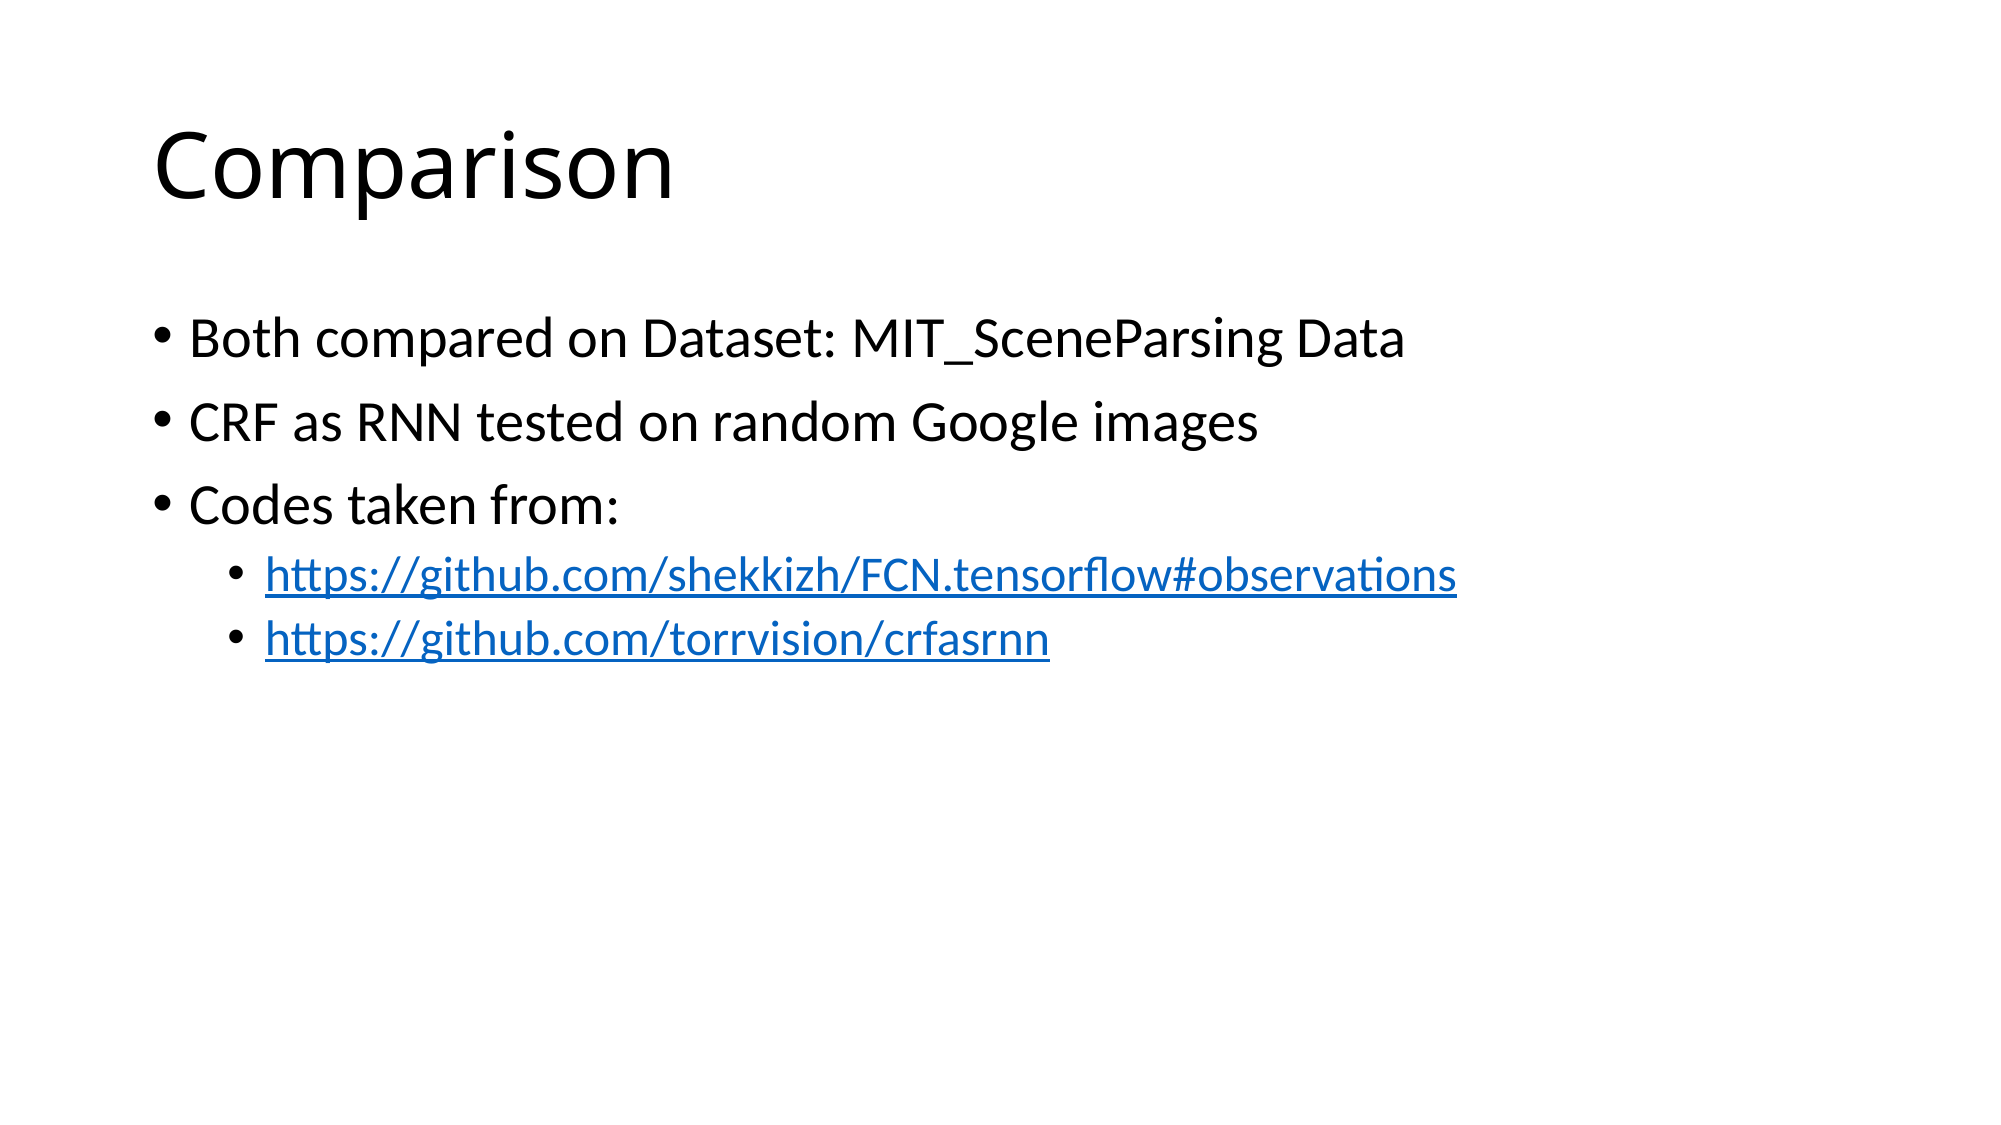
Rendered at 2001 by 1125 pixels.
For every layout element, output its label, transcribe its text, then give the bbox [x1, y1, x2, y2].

list Both compared on Dataset: MIT_SceneParsing Data CRF as RNN tested on random Google images Codes taken from: https://github.com/shekkizh/FCN.tensorflow#observations https://github.com/torrvision/crfasrnn [137, 299, 1863, 1014]
title Comparison [137, 59, 1863, 278]
